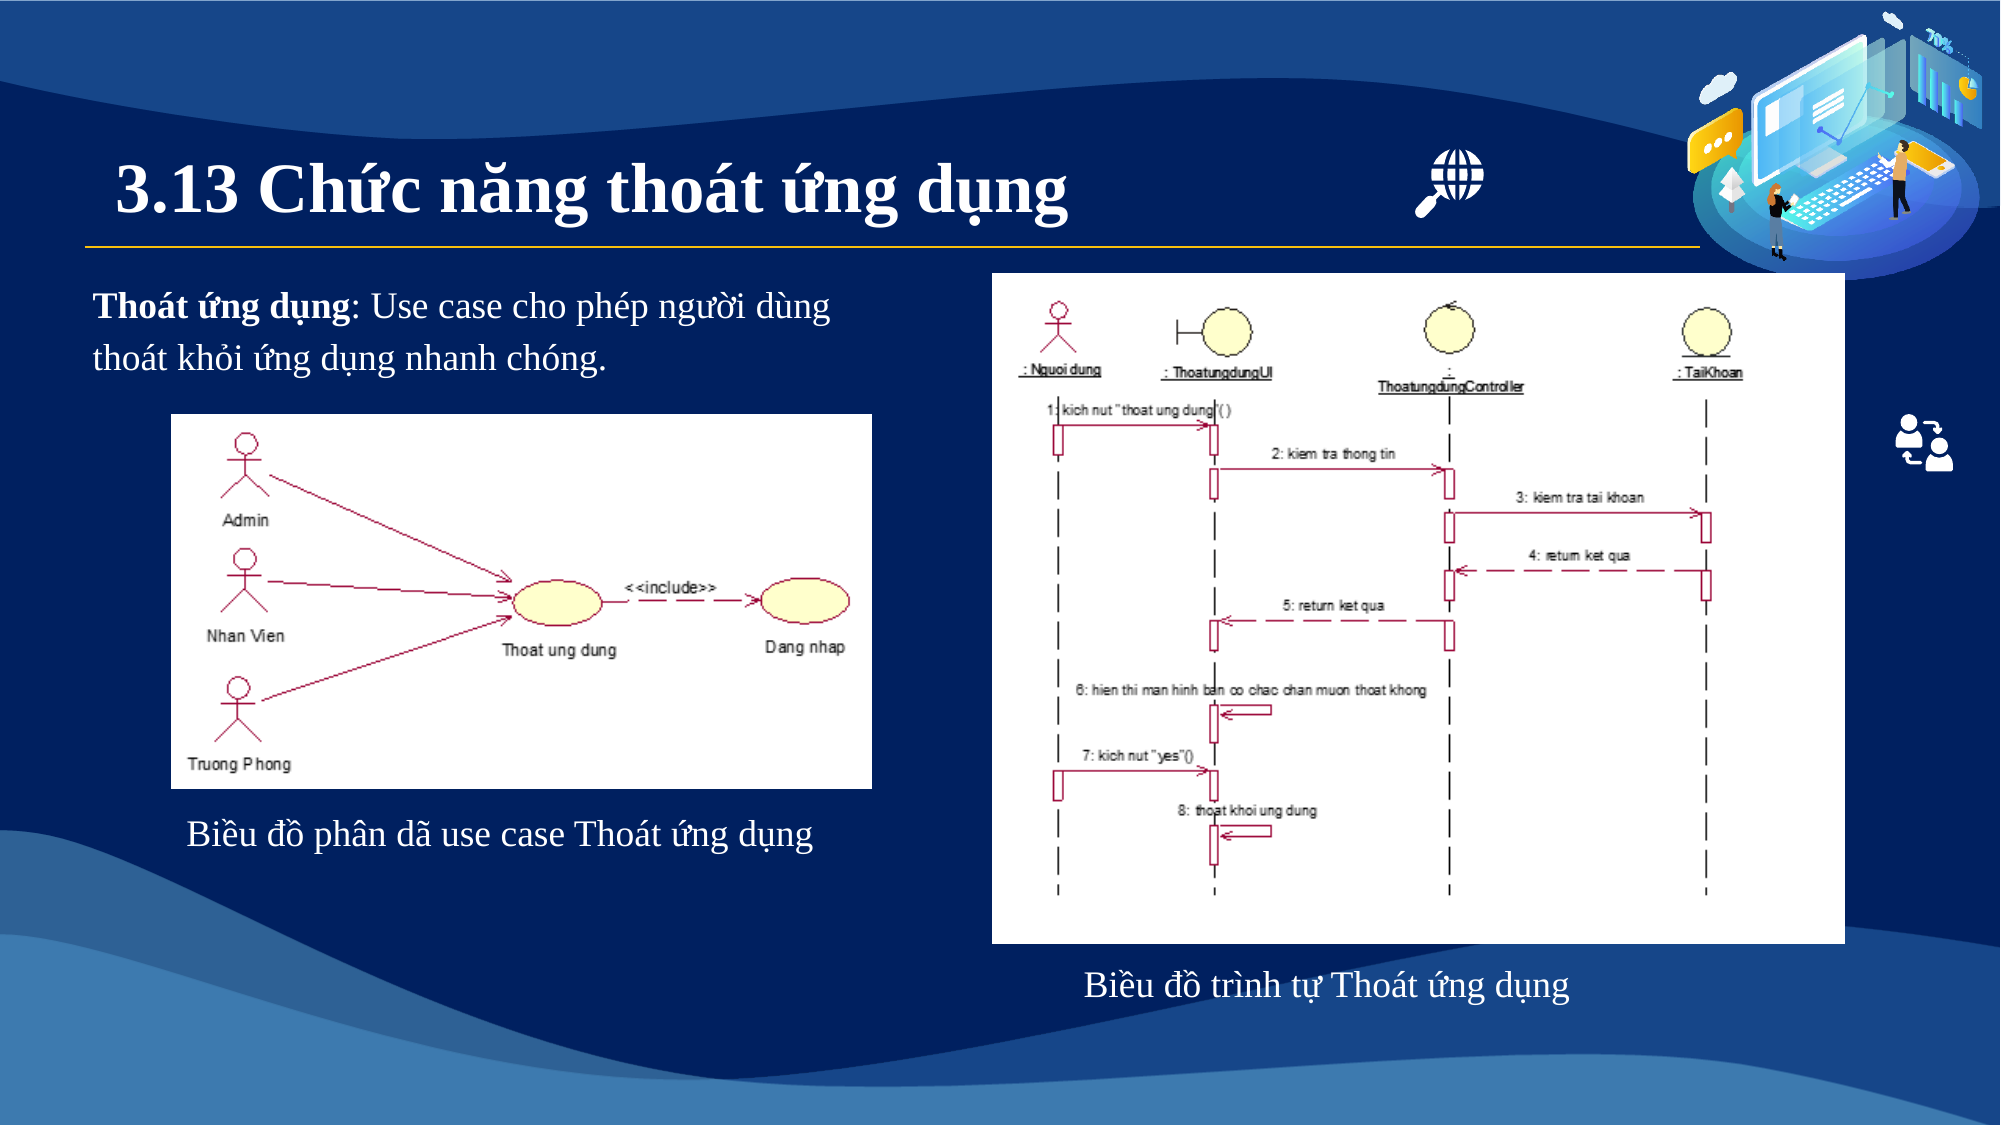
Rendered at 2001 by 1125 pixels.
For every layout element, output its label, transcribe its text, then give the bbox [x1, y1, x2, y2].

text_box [1414, 149, 1484, 219]
picture [0, 0, 2001, 1125]
text_box Biều đồ phân dã use case Thoát ứng dụng [171, 794, 929, 862]
text_box Thoát ứng dụng: Use case cho phép người dùng thoát khỏi ứng dụng nhanh chóng. [78, 266, 929, 385]
text_box Biều đồ trình tự Thoát ứng dụng [1068, 945, 1826, 1013]
picture [171, 414, 872, 790]
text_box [1895, 414, 1953, 472]
text_box 3.13 Chức năng thoát ứng dụng [77, 91, 1537, 307]
